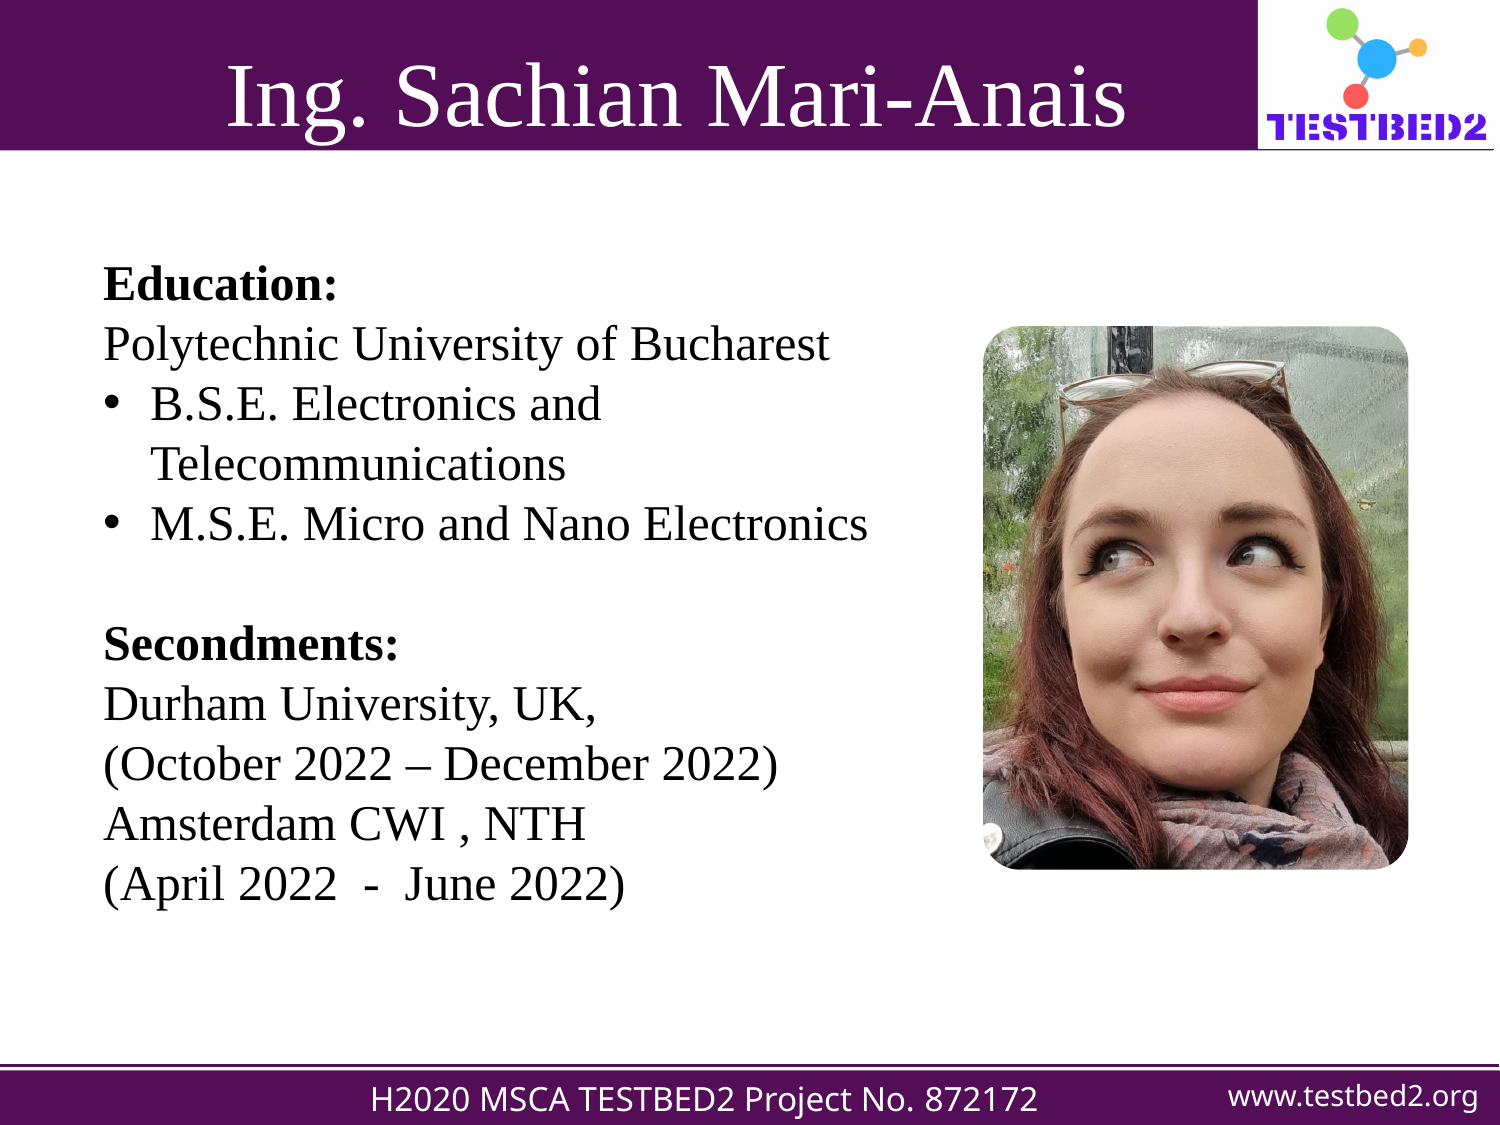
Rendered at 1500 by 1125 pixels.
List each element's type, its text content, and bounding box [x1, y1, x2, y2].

text_box Education: Polytechnic University of Bucharest B.S.E. Electronics and Telecommunications M.S.E. Micro and Nano Electronics Secondments: Durham University, UK, (October 2022 – December 2022) Amsterdam CWI , NTH (April 2022 - June 2022) [88, 243, 939, 979]
title Ing. Sachian Mari-Anais [40, 27, 1316, 215]
picture [982, 326, 1409, 870]
